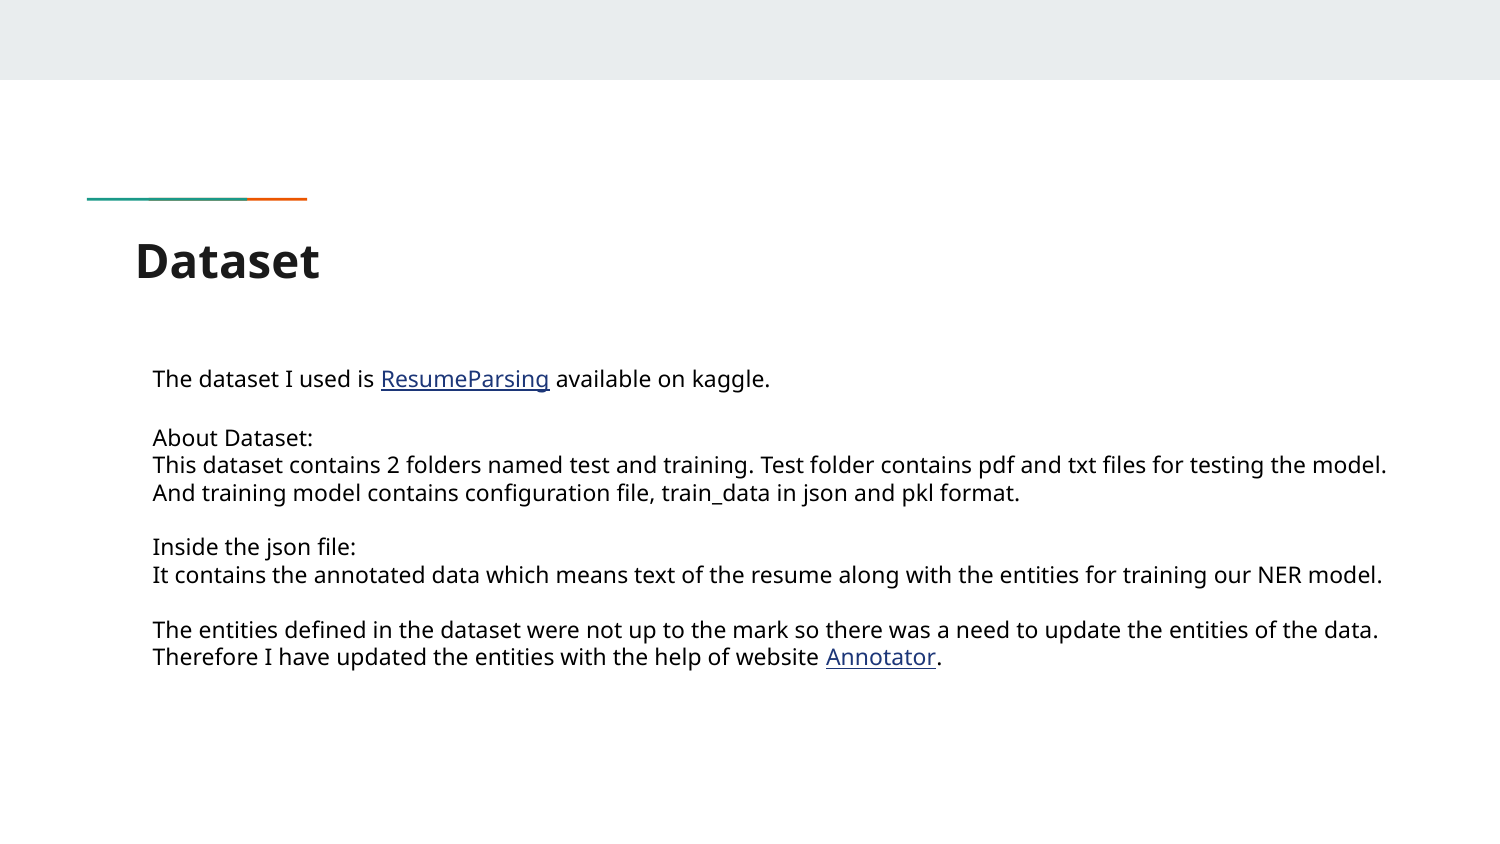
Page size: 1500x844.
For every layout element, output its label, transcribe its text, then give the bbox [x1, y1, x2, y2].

text_box The dataset I used is ResumeParsing available on kaggle. About Dataset: This dataset contains 2 folders named test and training. Test folder contains pdf and txt files for testing the model. And training model contains configuration file, train_data in json and pkl format. Inside the json file: It contains the annotated data which means text of the resume along with the entities for training our NER model. The entities defined in the dataset were not up to the mark so there was a need to update the entities of the data. Therefore I have updated the entities with the help of website Annotator. [137, 349, 1414, 717]
title Dataset [119, 216, 1381, 305]
